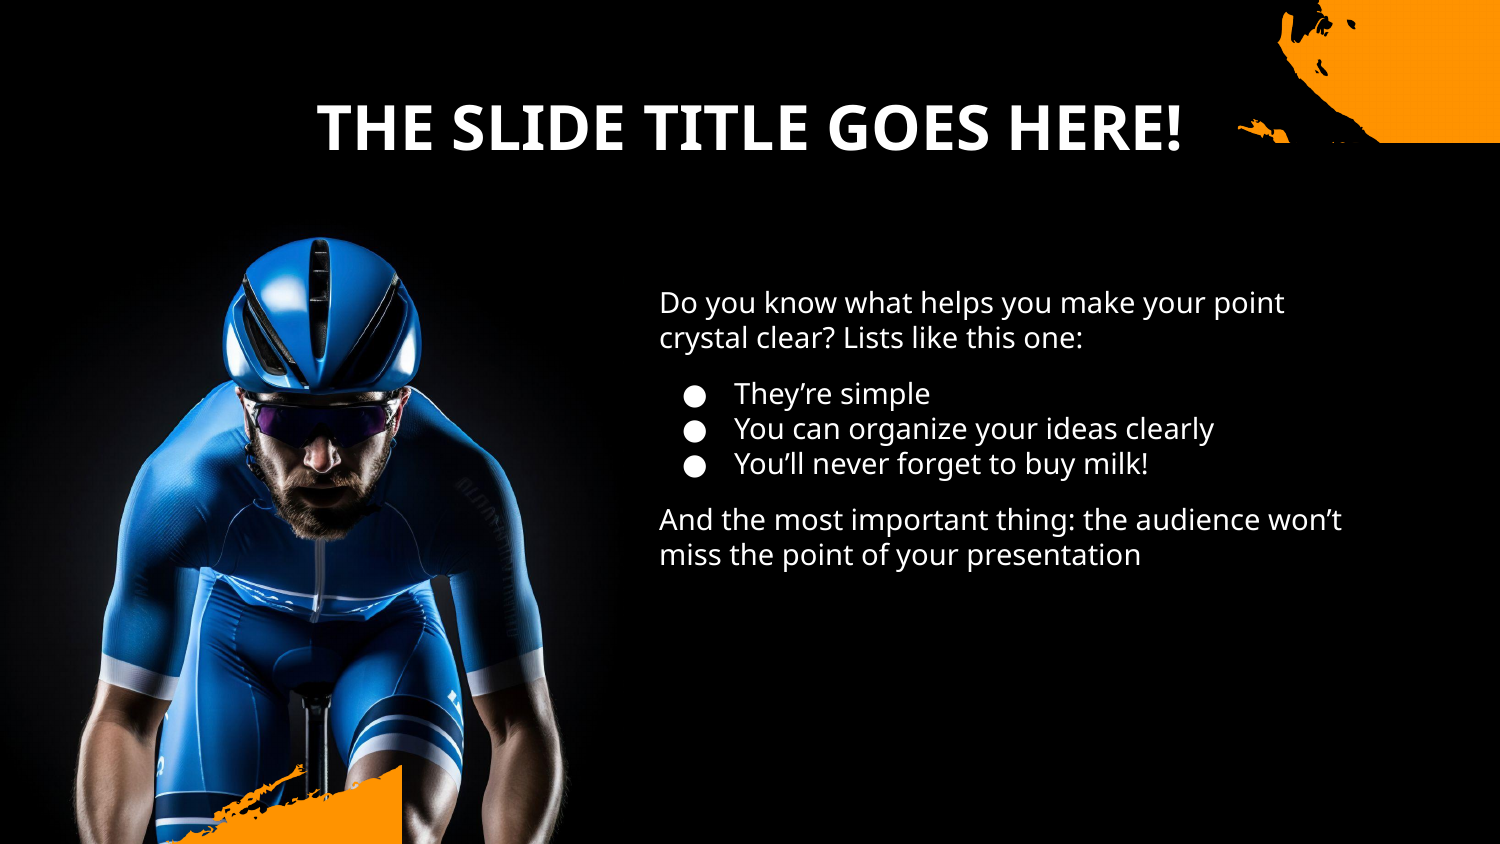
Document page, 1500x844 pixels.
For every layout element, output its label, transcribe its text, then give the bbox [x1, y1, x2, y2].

title THE SLIDE TITLE GOES HERE! [118, 72, 1383, 167]
picture [0, 218, 625, 844]
subtitle Do you know what helps you make your point crystal clear? Lists like this one: They’re simple You can organize your ideas clearly You’ll never forget to buy milk! And the most important thing: the audience won’t miss the point of your presentation [644, 269, 1365, 632]
picture [1217, 0, 1500, 143]
